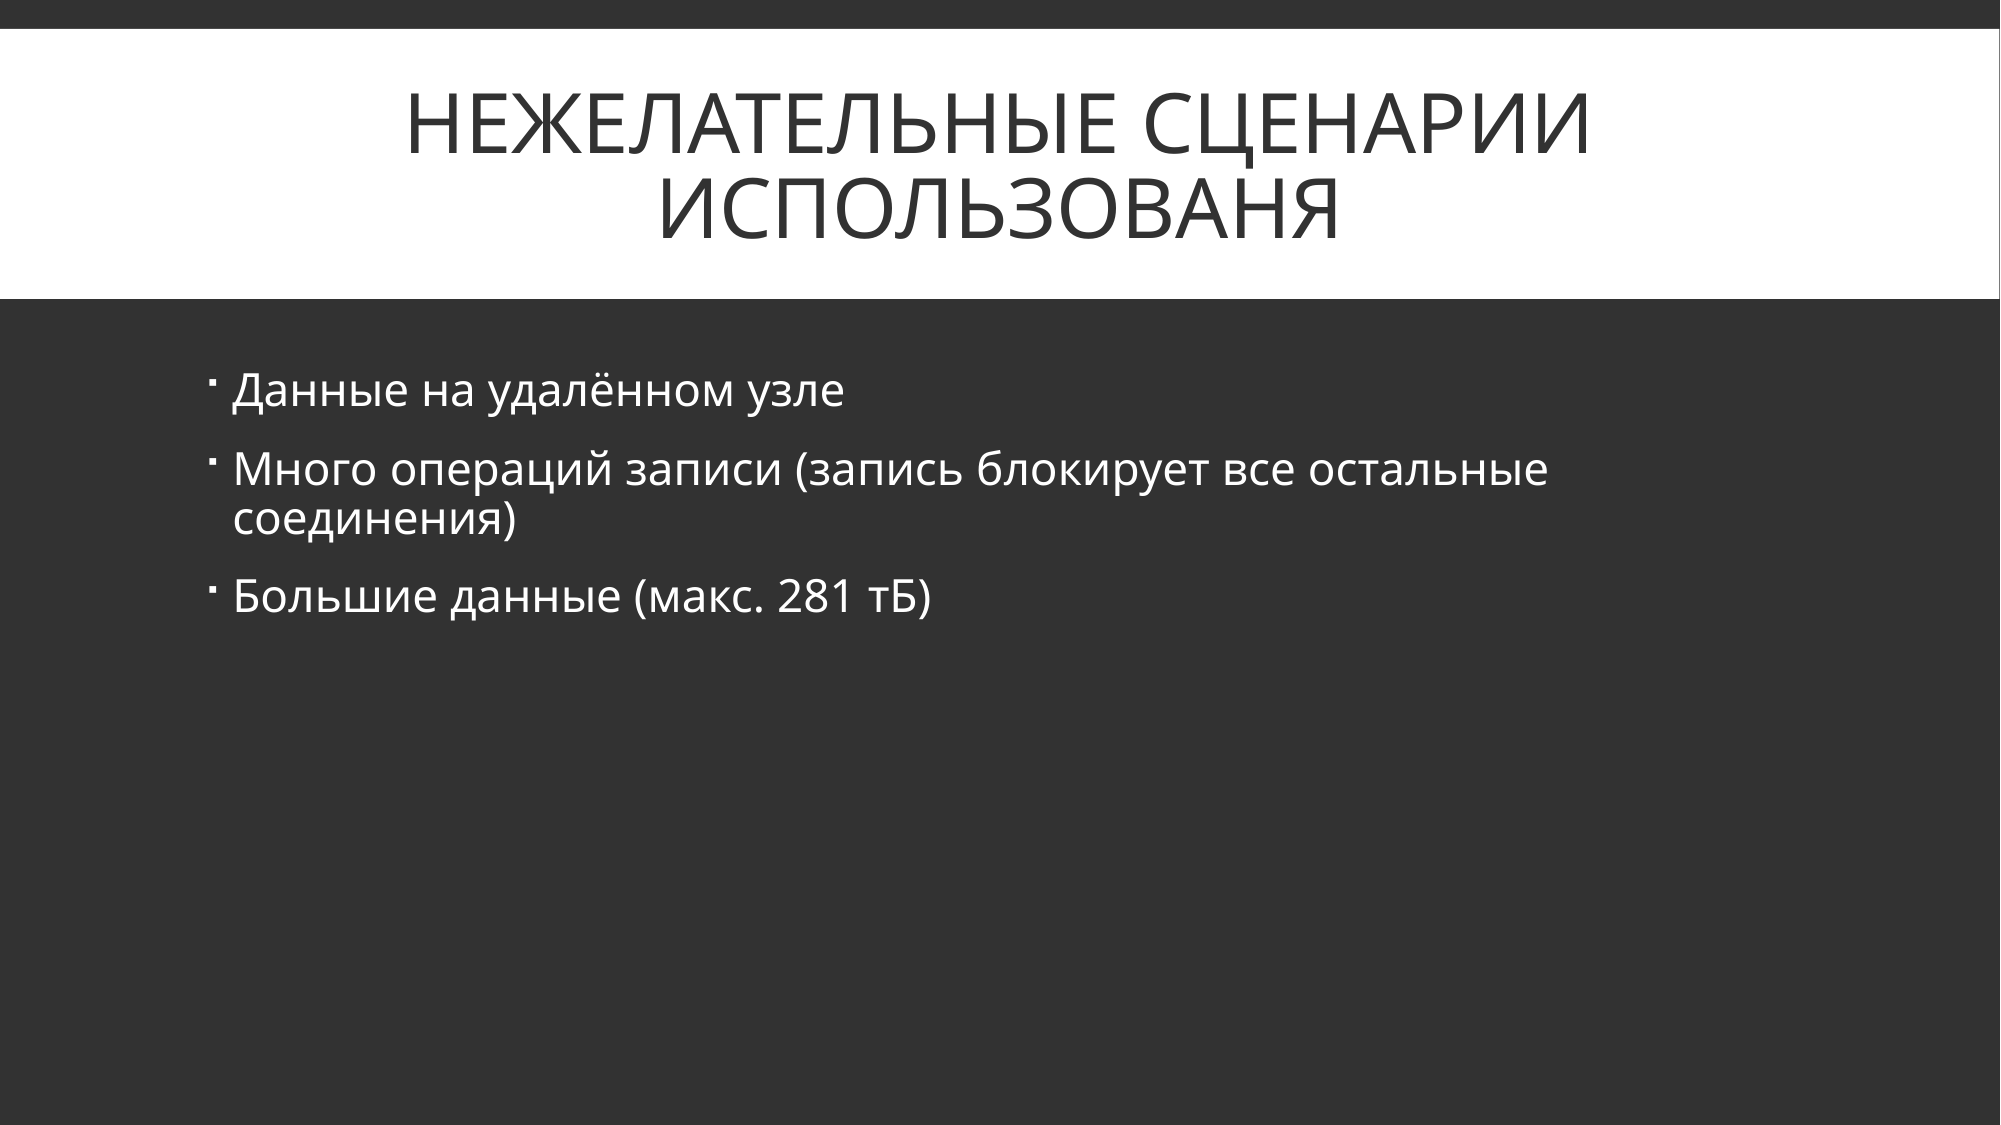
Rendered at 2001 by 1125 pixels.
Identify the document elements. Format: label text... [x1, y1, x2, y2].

title НЕЖЕЛАТЕЛЬНЫЕ СЦЕНАРИИ ИСПОЛЬЗОВАНЯ [197, 46, 1803, 295]
list Данные на удалённом узле Много операций записи (запись блокирует все остальные соединения) Большие данные (макс. 281 тБ) [187, 359, 1813, 941]
